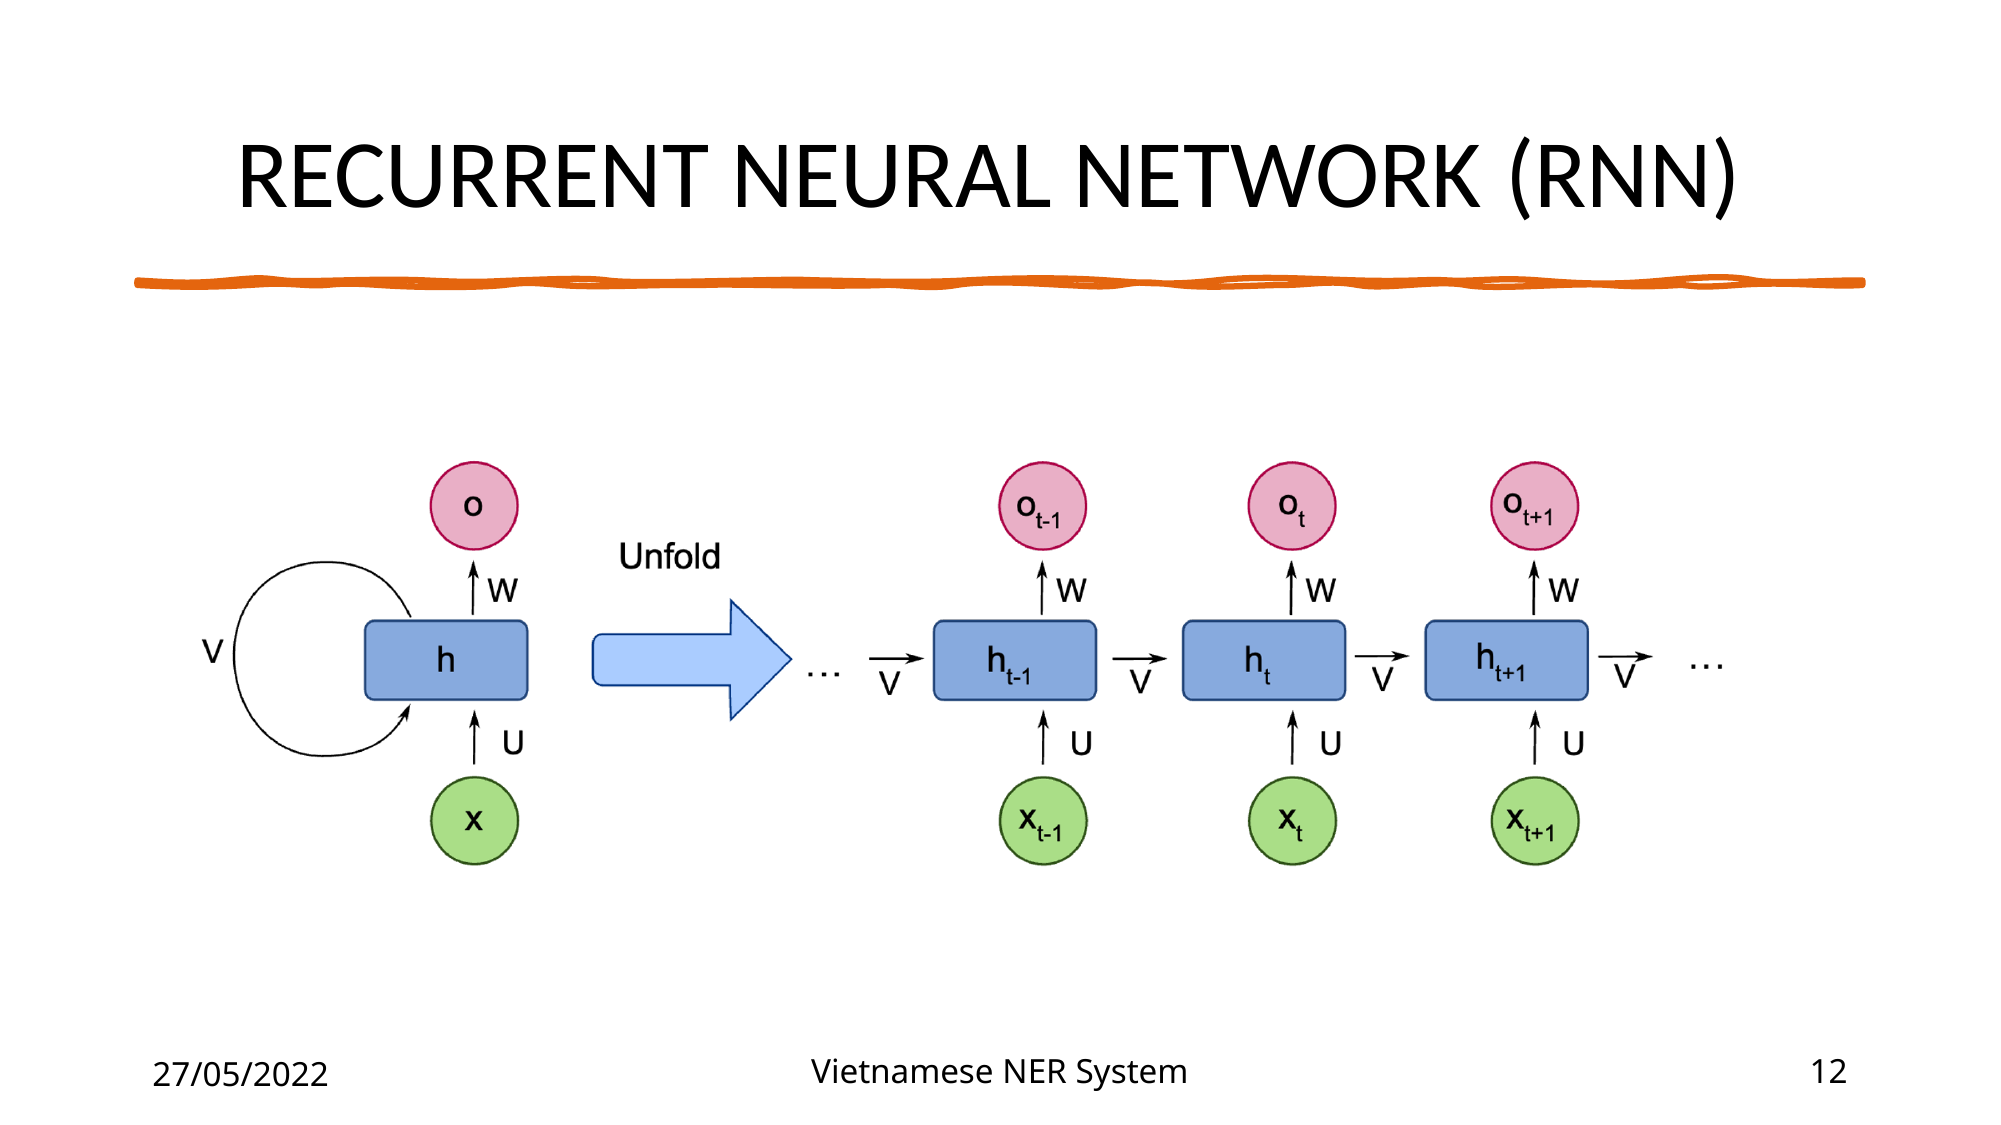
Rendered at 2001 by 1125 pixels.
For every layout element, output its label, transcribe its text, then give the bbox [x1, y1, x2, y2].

slide_number 12 [1412, 1042, 1863, 1103]
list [137, 389, 1863, 965]
title RECURRENT NEURAL NETWORK (RNN) [126, 59, 1851, 278]
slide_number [137, 1042, 513, 1103]
text_box Vietnamese NER System [662, 1042, 1338, 1103]
